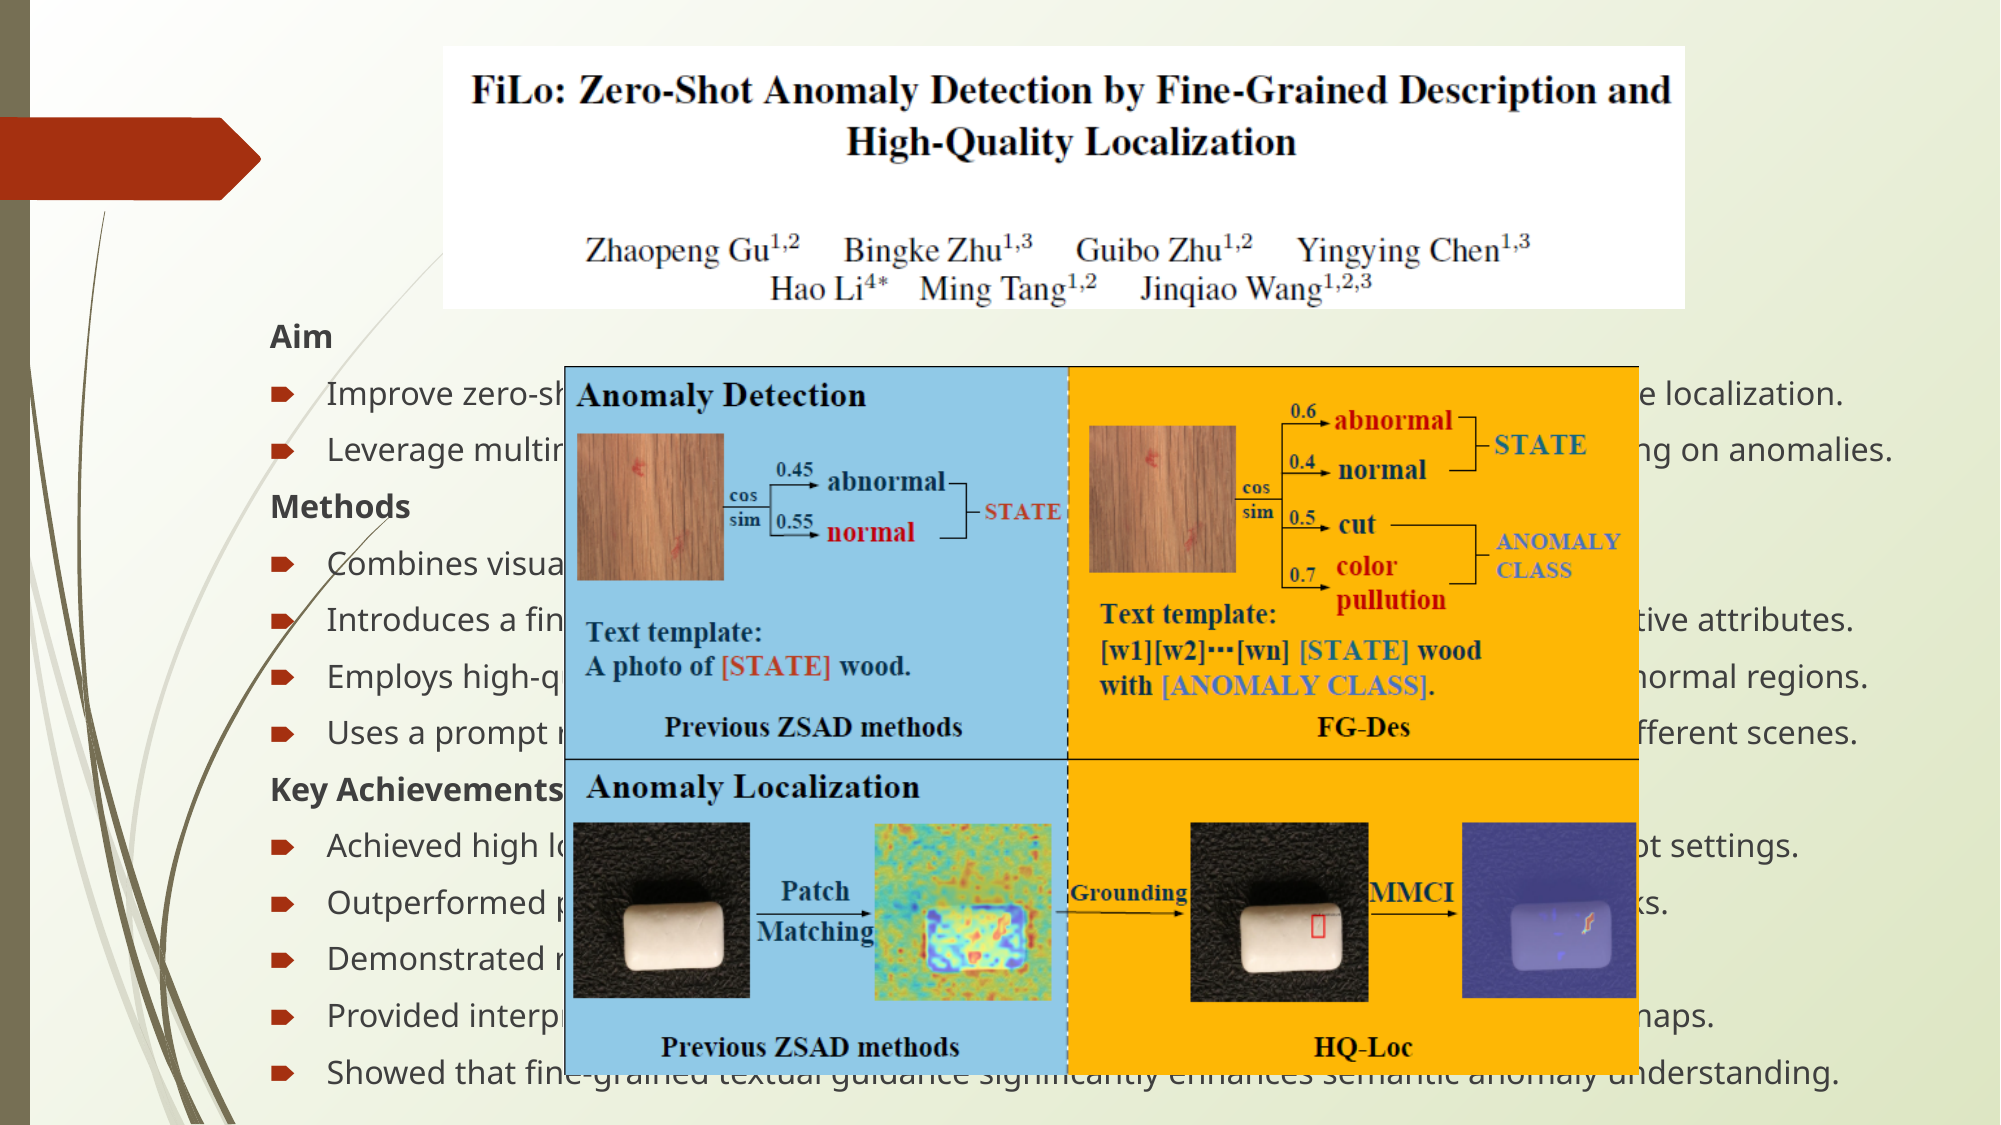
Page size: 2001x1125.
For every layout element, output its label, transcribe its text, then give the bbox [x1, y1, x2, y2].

picture [442, 46, 1685, 310]
list Aim Improve zero-shot anomaly detection by enabling fine-grained description and accurate localization. Leverage multimodal reasoning to detect subtle and complex anomalies without training on anomalies. Methods Combines visual features from pretrained vision models with detailed textual prompts. Introduces a fine-grained description module that decomposes anomalies into descriptive attributes. Employs high-quality localization using feature-level similarity between normal and abnormal regions. Uses a prompt refinement process to better align textual and visual embeddings for different scenes. Key Achievements Achieved high localization precision and strong cross-dataset generalization in zero-shot settings. Outperformed prior CLIP-based anomaly detection approaches on multiple benchmarks. Demonstrated robustness in identifying small, subtle, and multi-type anomalies. Provided interpretable results through text–image correspondence and localized heatmaps. Showed that fine-grained textual guidance significantly enhances semantic anomaly understanding. [254, 308, 1986, 1107]
picture [562, 366, 1639, 1075]
